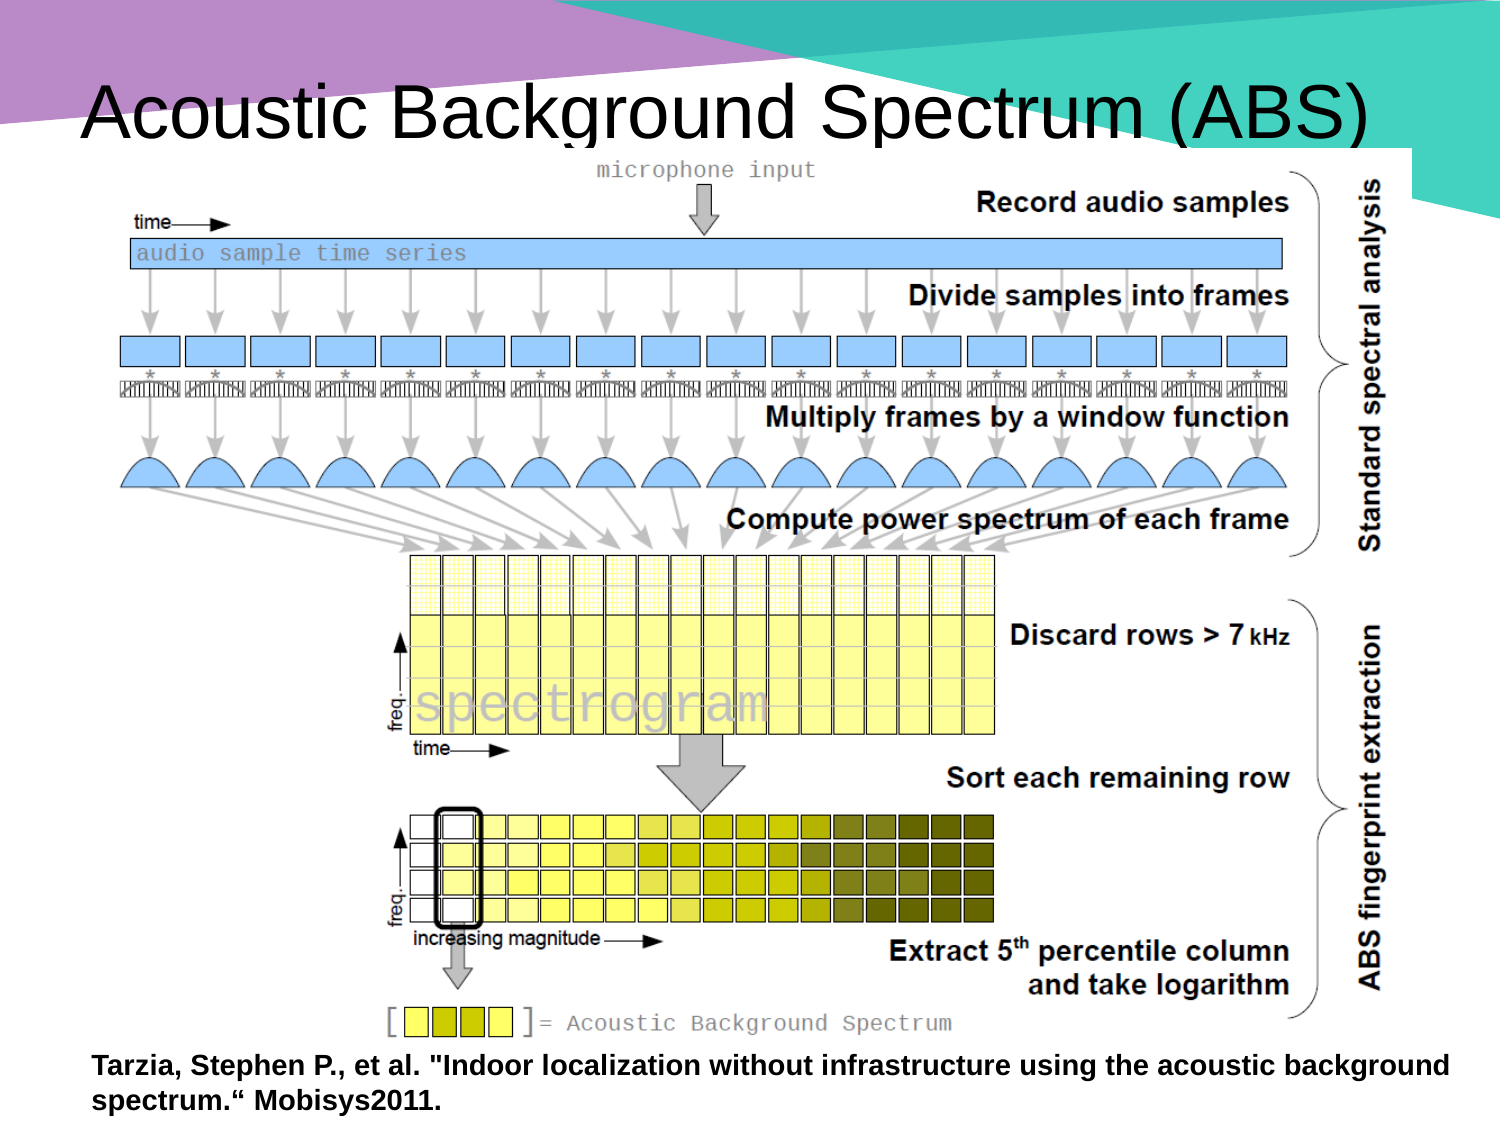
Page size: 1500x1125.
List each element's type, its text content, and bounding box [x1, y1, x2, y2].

picture [112, 148, 1412, 1045]
text_box Tarzia, Stephen P., et al. "Indoor localization without infrastructure using the acoustic background spectrum.“ Mobisys2011. [76, 1039, 1500, 1124]
title Acoustic Background Spectrum (ABS) [64, 54, 1415, 180]
